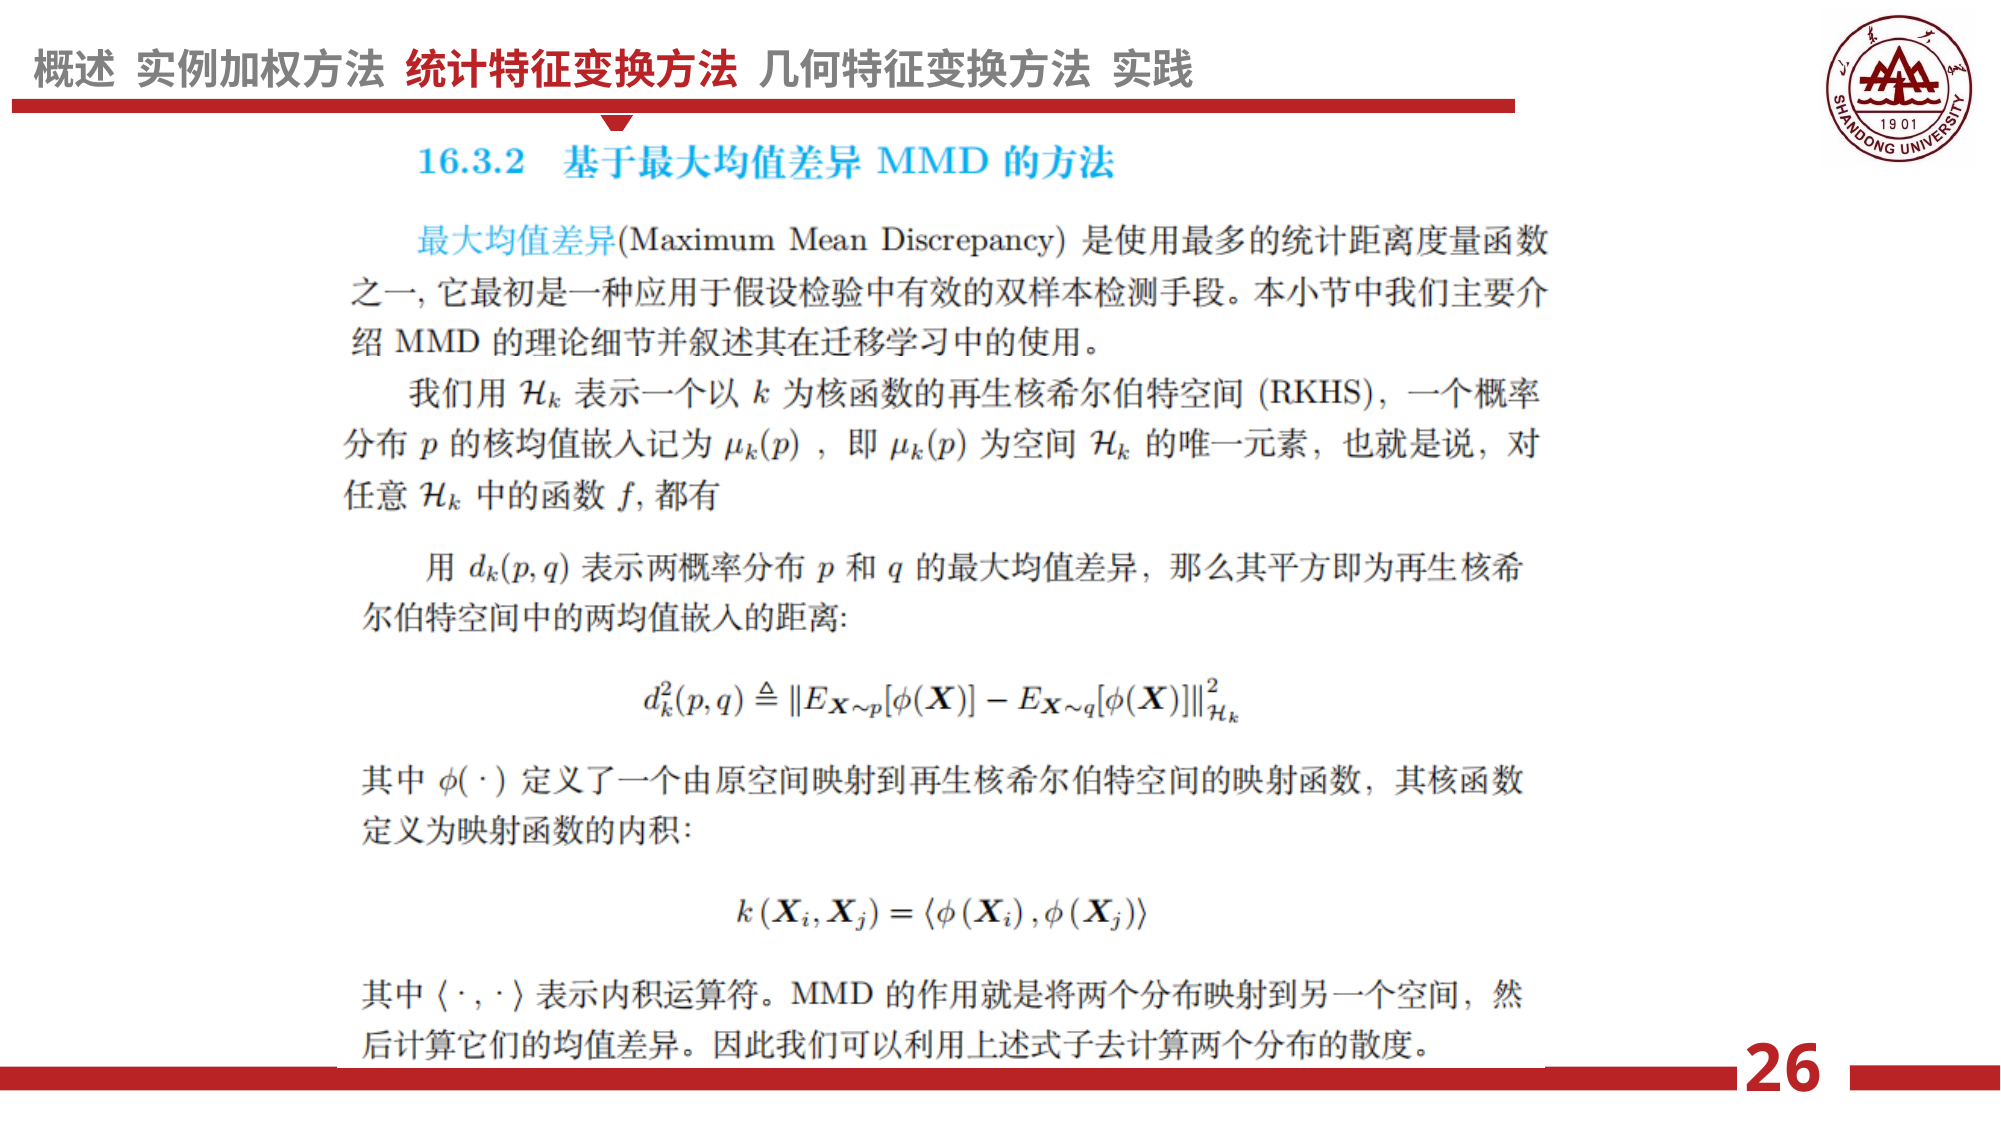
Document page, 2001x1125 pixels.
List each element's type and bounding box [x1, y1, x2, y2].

picture [1820, 9, 1977, 167]
picture [321, 130, 1581, 1068]
